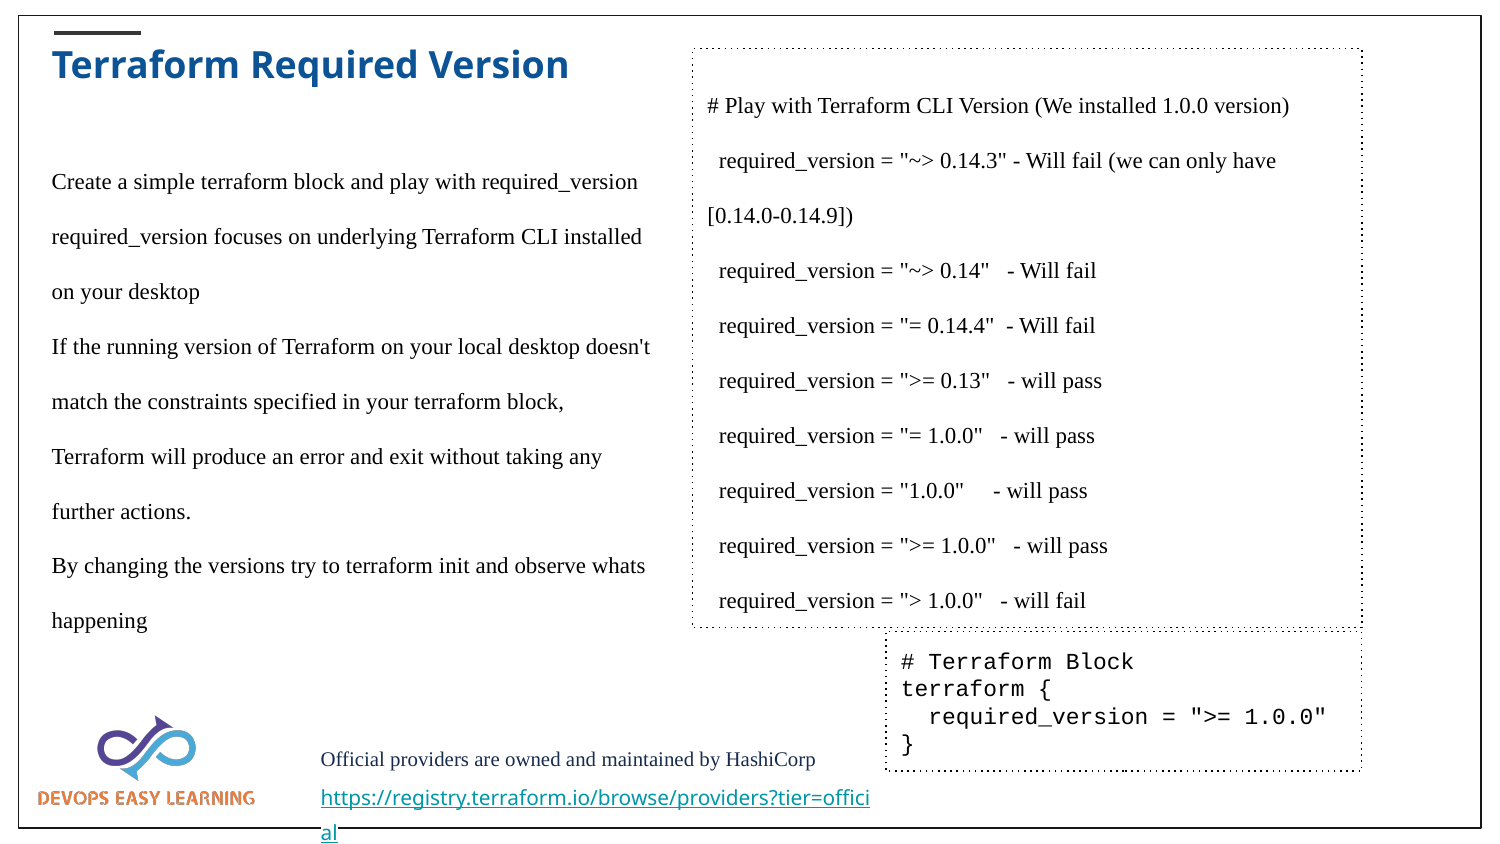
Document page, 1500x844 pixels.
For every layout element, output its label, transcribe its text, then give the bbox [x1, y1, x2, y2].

text_box Official providers are owned and maintained by HashiCorp https://registry.terraform.io/browse/providers?tier=official [305, 717, 886, 828]
text_box Terraform Required Version [36, 33, 1220, 94]
text_box Create a simple terraform block and play with required_version required_version focuses on underlying Terraform CLI installed on your desktop If the running version of Terraform on your local desktop doesn't match the constraints specified in your terraform block, Terraform will produce an error and exit without taking any further actions. By changing the versions try to terraform init and observe whats happening [36, 124, 673, 649]
text_box # Play with Terraform CLI Version (We installed 1.0.0 version) required_version = "~> 0.14.3" - Will fail (we can only have [0.14.0-0.14.9]) required_version = "~> 0.14" - Will fail required_version = "= 0.14.4" - Will fail required_version = ">= 0.13" - will pass required_version = "= 1.0.0" - will pass required_version = "1.0.0" - will pass required_version = ">= 1.0.0" - will pass required_version = "> 1.0.0" - will fail [692, 48, 1362, 628]
text_box # Terraform Block terraform { required_version = ">= 1.0.0" } [885, 631, 1362, 772]
text_box [18, 15, 1482, 829]
picture [28, 705, 265, 824]
